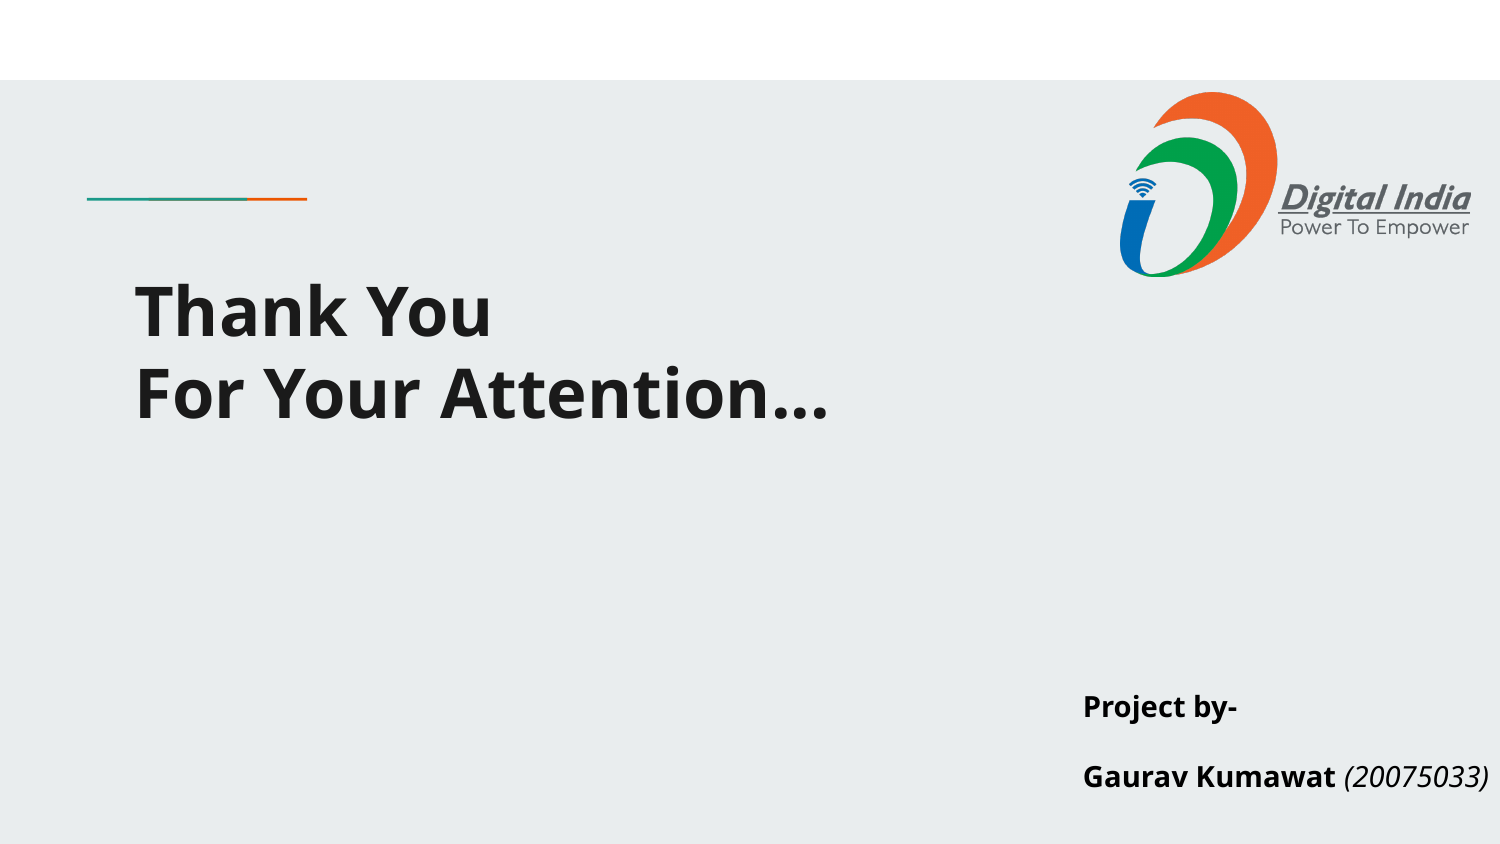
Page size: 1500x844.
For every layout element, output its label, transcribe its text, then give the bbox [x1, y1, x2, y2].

subtitle Project by- Gaurav Kumawat (20075033) [1067, 672, 1500, 844]
picture [1120, 92, 1471, 278]
title Thank You For Your Attention... [119, 252, 1381, 448]
